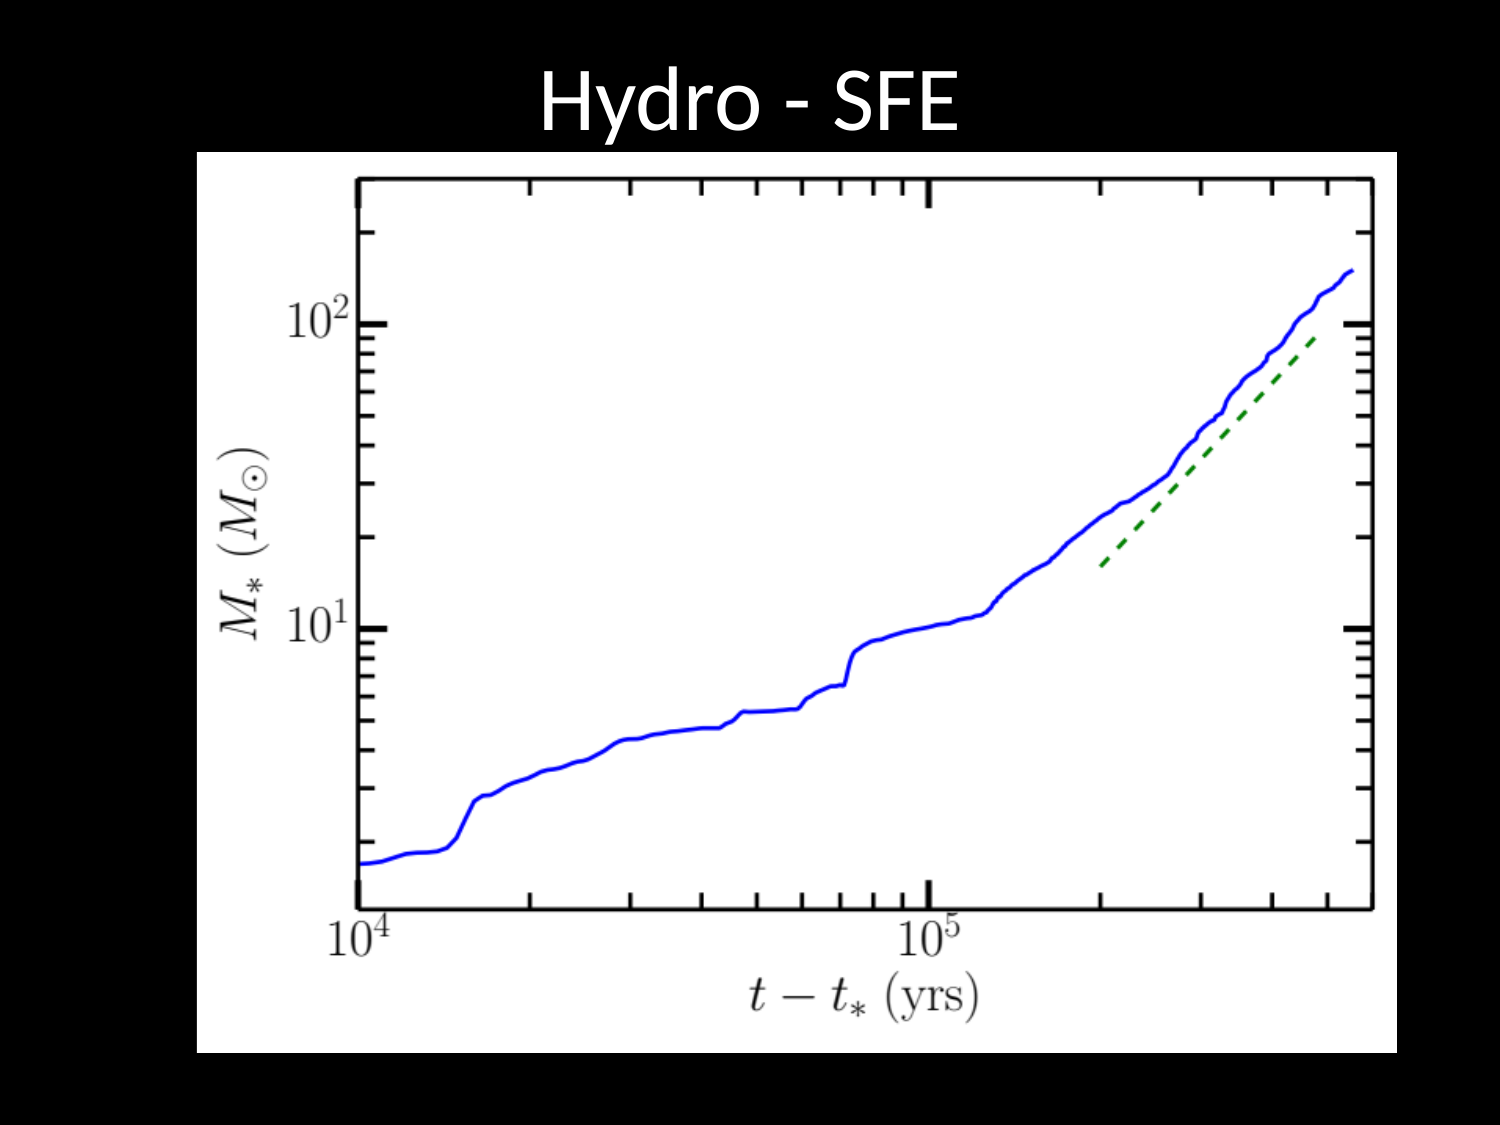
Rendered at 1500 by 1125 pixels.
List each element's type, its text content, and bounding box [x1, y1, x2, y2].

title Hydro - SFE [75, 0, 1425, 188]
picture [196, 151, 1398, 1053]
